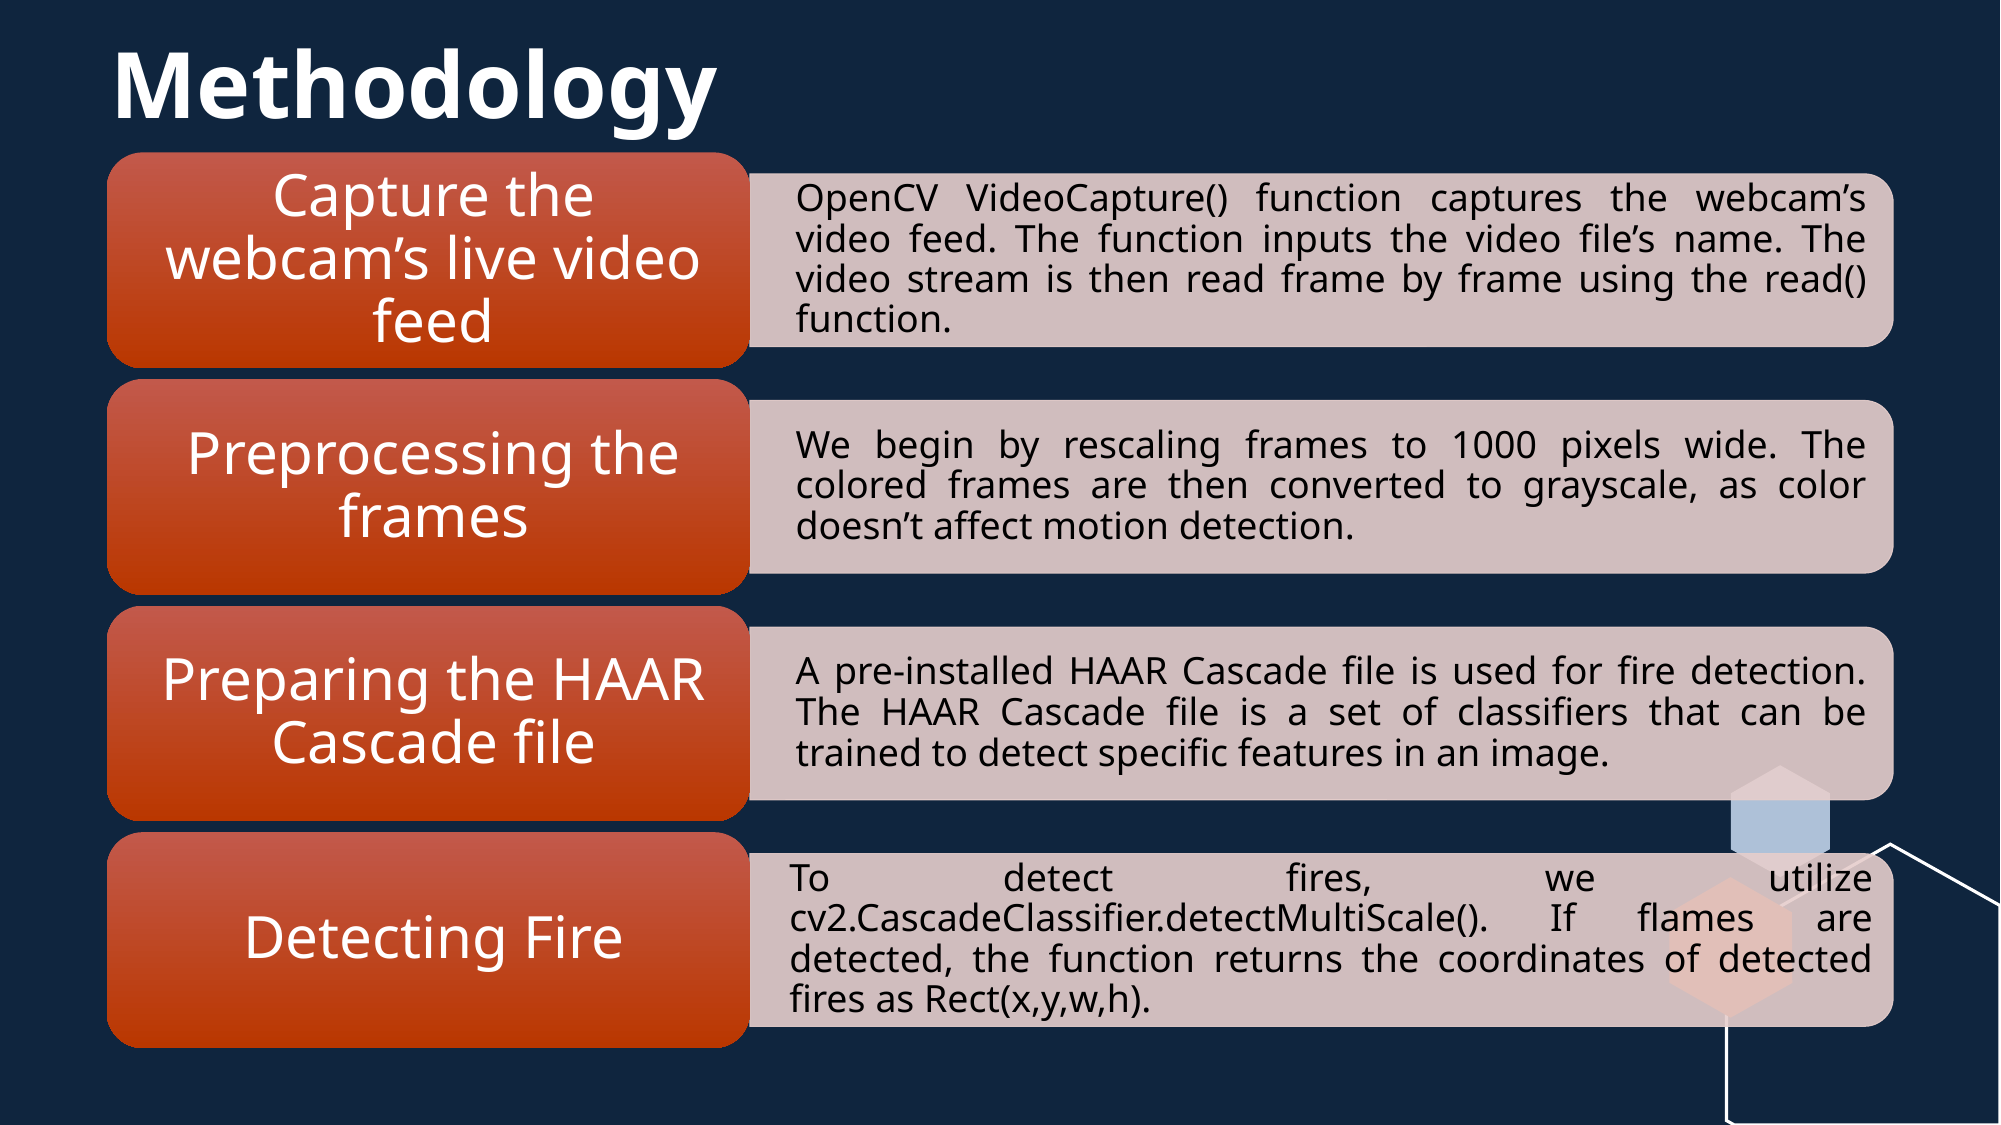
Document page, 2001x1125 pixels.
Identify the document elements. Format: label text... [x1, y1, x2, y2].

title Methodology [95, 32, 1882, 145]
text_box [106, 151, 1894, 1049]
